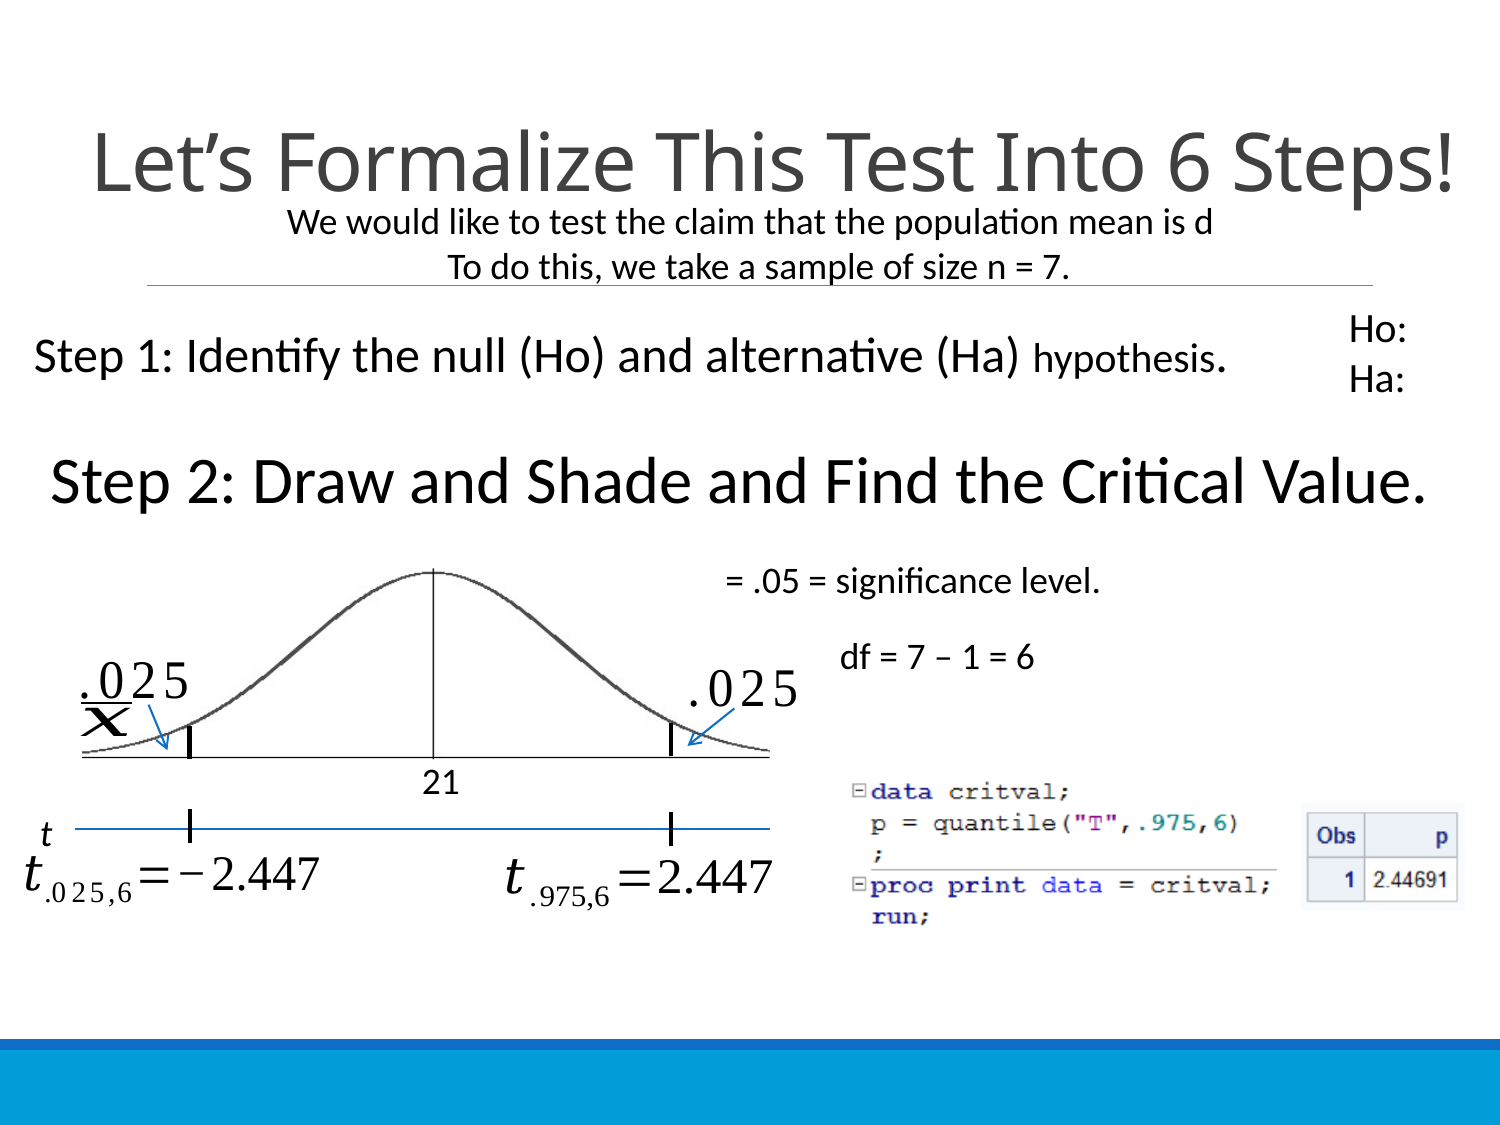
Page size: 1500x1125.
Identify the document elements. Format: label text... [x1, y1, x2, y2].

text_box df = 7 – 1 = 6 [825, 624, 1075, 685]
picture [840, 761, 1278, 938]
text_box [148, 704, 168, 751]
picture [81, 549, 771, 766]
title Let’s Formalize This Test Into 6 Steps! [75, 98, 1484, 216]
text_box 21 [407, 774, 488, 810]
text_box Step 2: Draw and Shade and Find the Critical Value. [35, 429, 1484, 524]
text_box t [25, 801, 68, 862]
picture [1301, 803, 1466, 910]
text_box Step 1: Identify the null (Ho) and alternative (Ha) hypothesis. [0, 315, 1274, 390]
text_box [686, 707, 735, 747]
